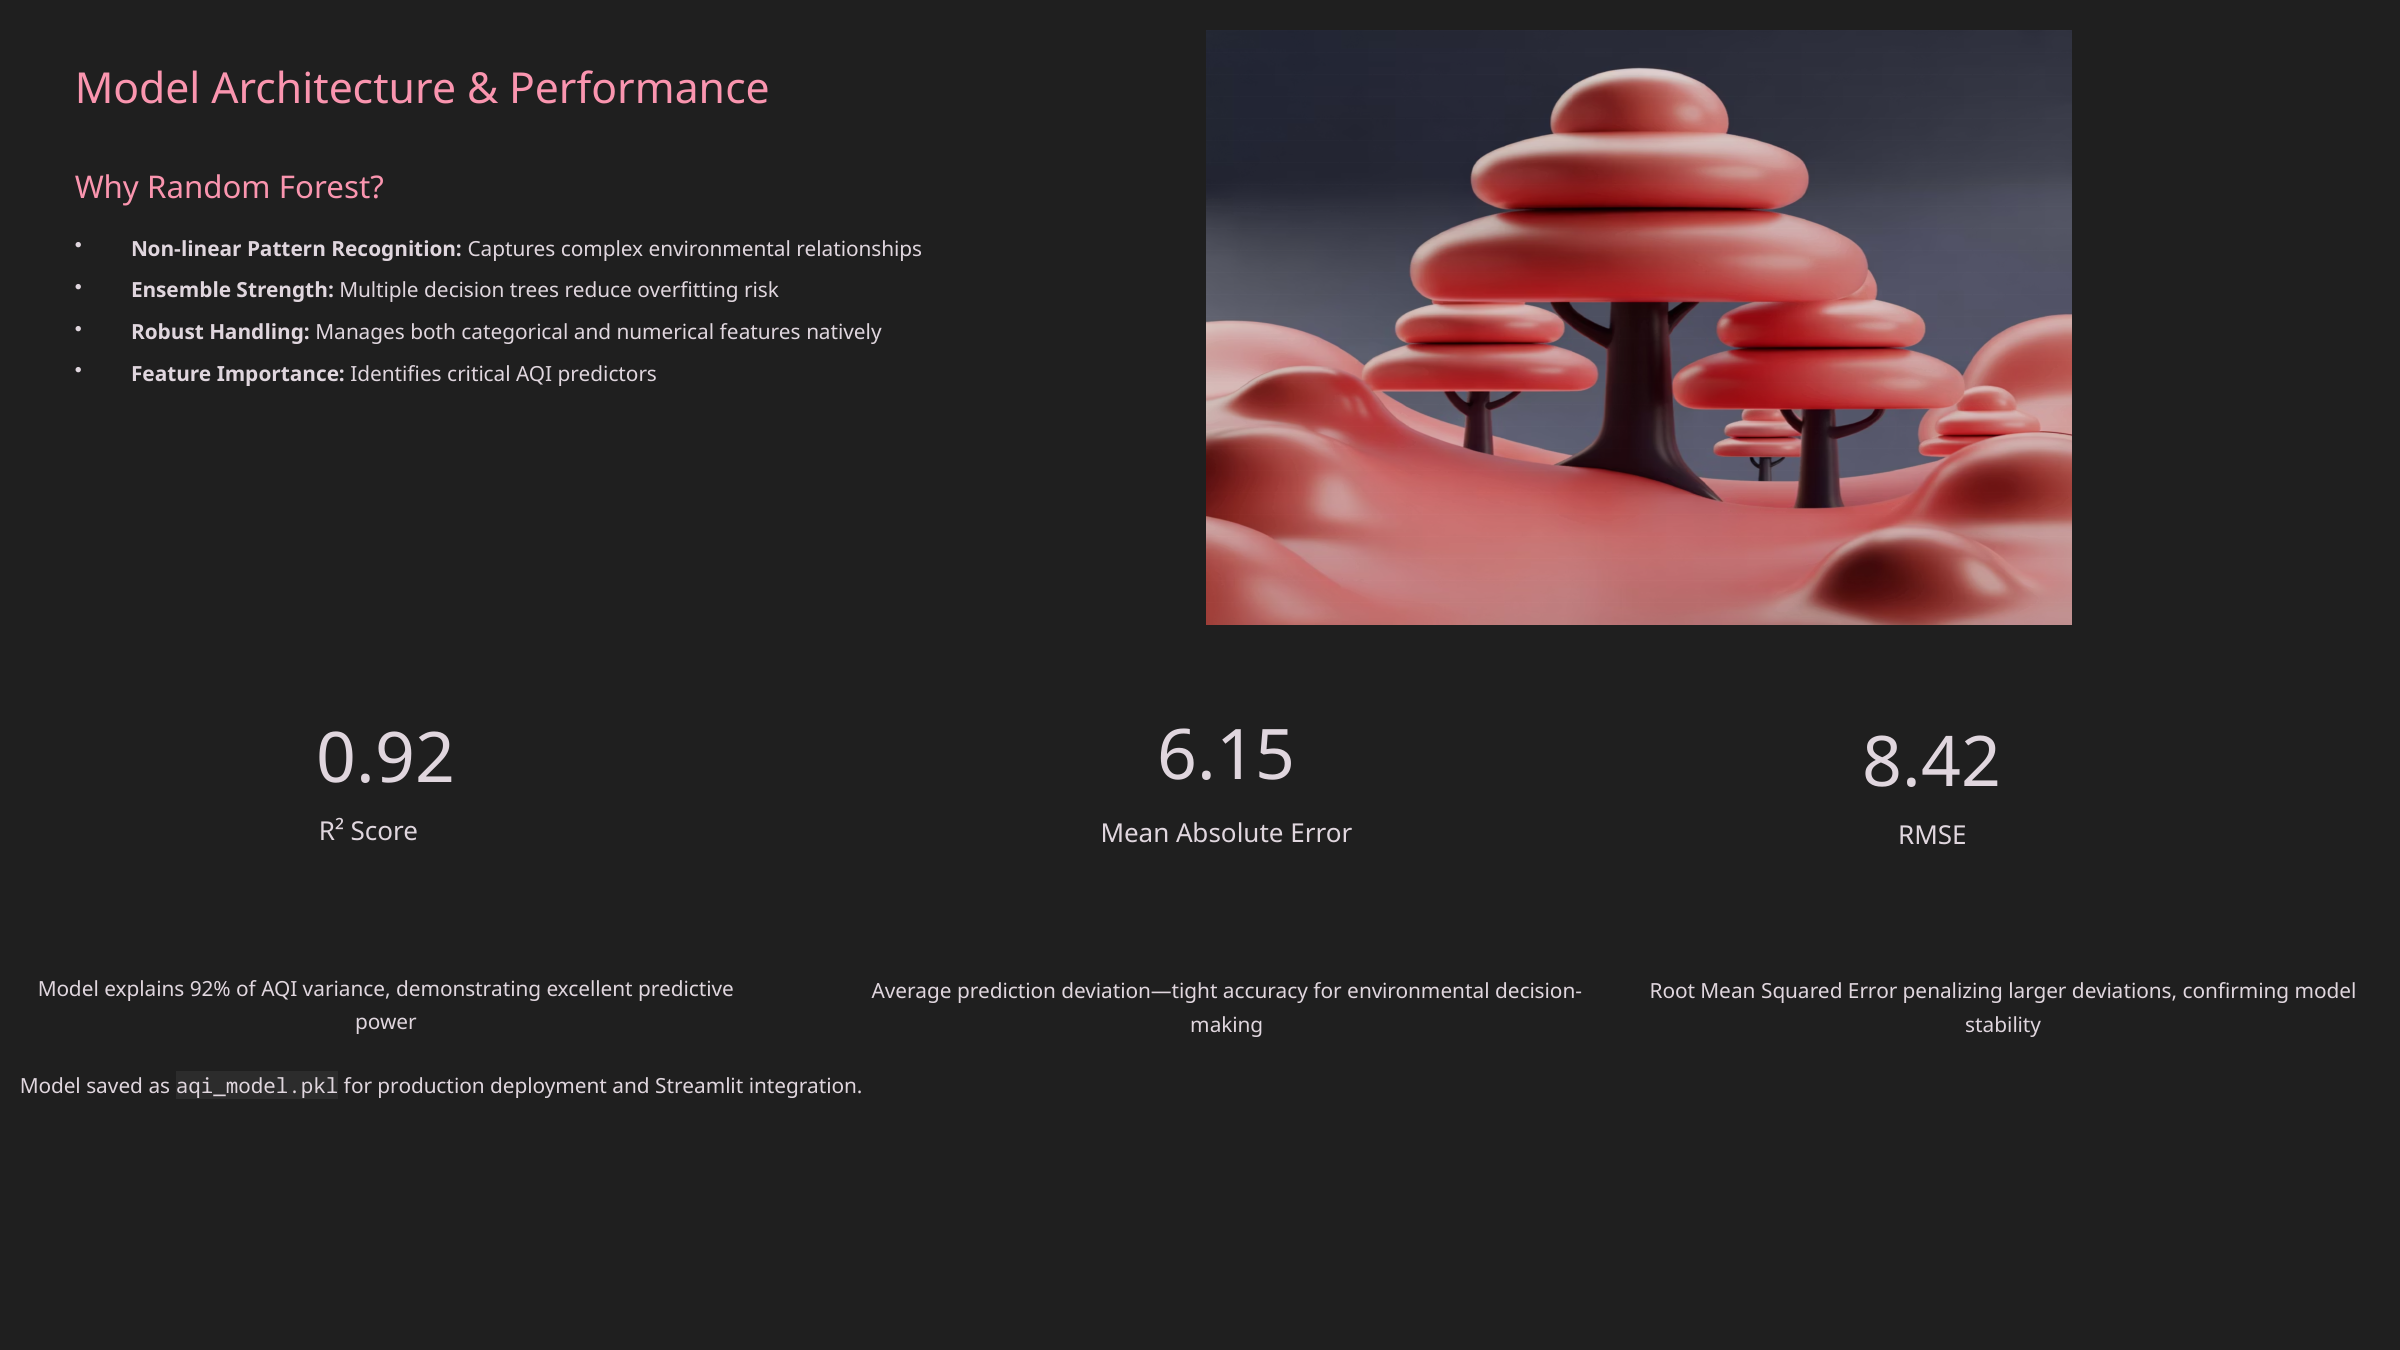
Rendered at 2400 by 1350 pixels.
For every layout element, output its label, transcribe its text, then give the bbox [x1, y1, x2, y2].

text_box Feature Importance: Identifies critical AQI predictors [74, 351, 1174, 387]
text_box Model saved as aqi_model.pkl for production deployment and Streamlit integration. [19, 1063, 2271, 1100]
text_box Ensemble Strength: Multiple decision trees reduce overfitting risk [74, 268, 1174, 303]
text_box Model explains 92% of AQI variance, demonstrating excellent predictive power [19, 967, 753, 1036]
text_box 8.42 [1566, 730, 2299, 801]
text_box Mean Absolute Error [1093, 814, 1361, 848]
text_box Non-linear Pattern Recognition: Captures complex environmental relationships [74, 227, 1174, 262]
text_box Why Random Forest? [74, 165, 396, 206]
text_box Robust Handling: Manages both categorical and numerical features natively [74, 310, 1174, 345]
text_box Model Architecture & Performance [74, 58, 667, 113]
text_box 0.92 [19, 726, 753, 797]
picture [1206, 30, 2072, 625]
text_box Root Mean Squared Error penalizing larger deviations, confirming model stability [1636, 969, 2370, 1039]
text_box Average prediction deviation—tight accuracy for environmental decision-making [860, 969, 1593, 1039]
text_box R² Score [235, 812, 503, 846]
text_box 6.15 [860, 724, 1593, 795]
text_box RMSE [1798, 816, 2066, 850]
